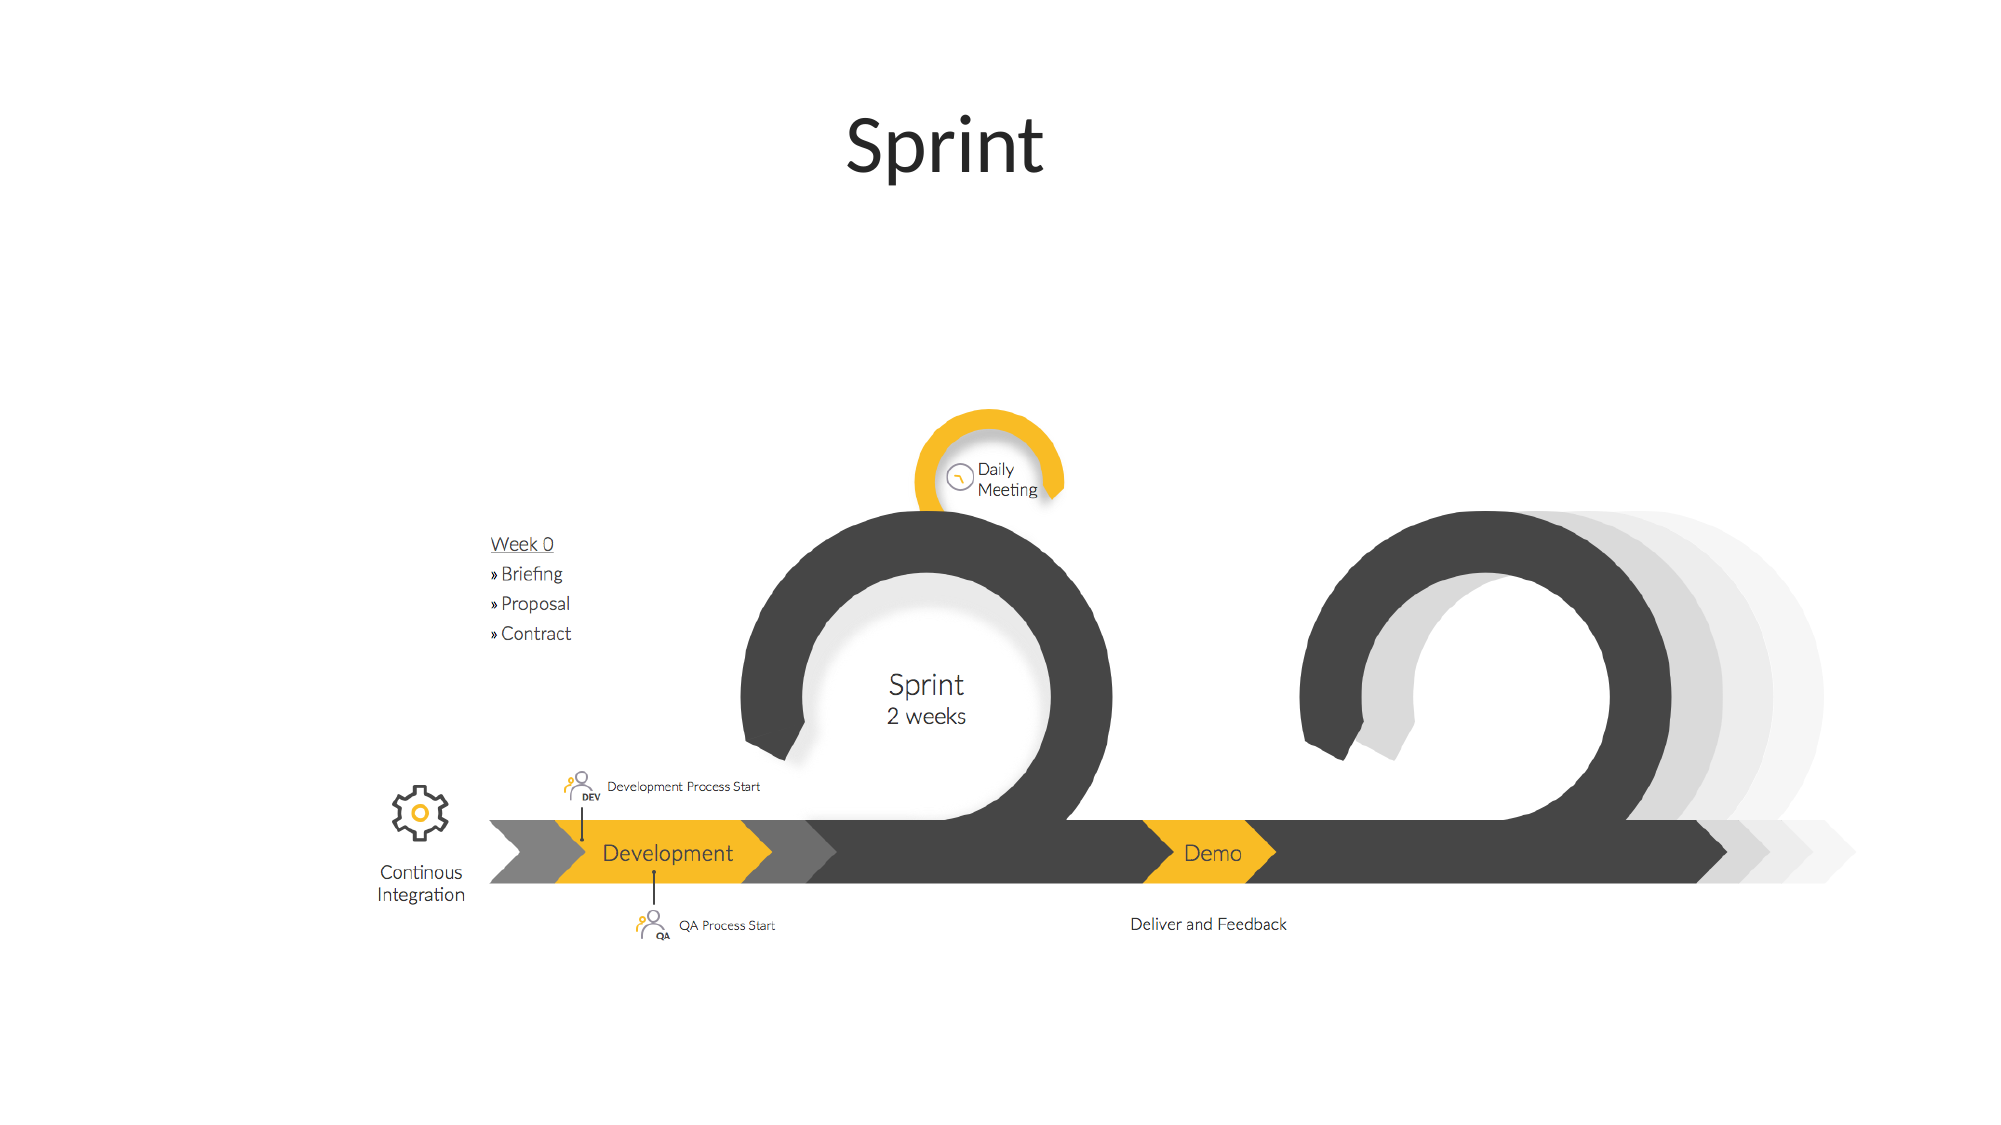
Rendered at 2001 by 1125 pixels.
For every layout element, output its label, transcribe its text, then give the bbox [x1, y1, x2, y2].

picture [237, 305, 1937, 1021]
text_box Sprint [66, 45, 1825, 233]
